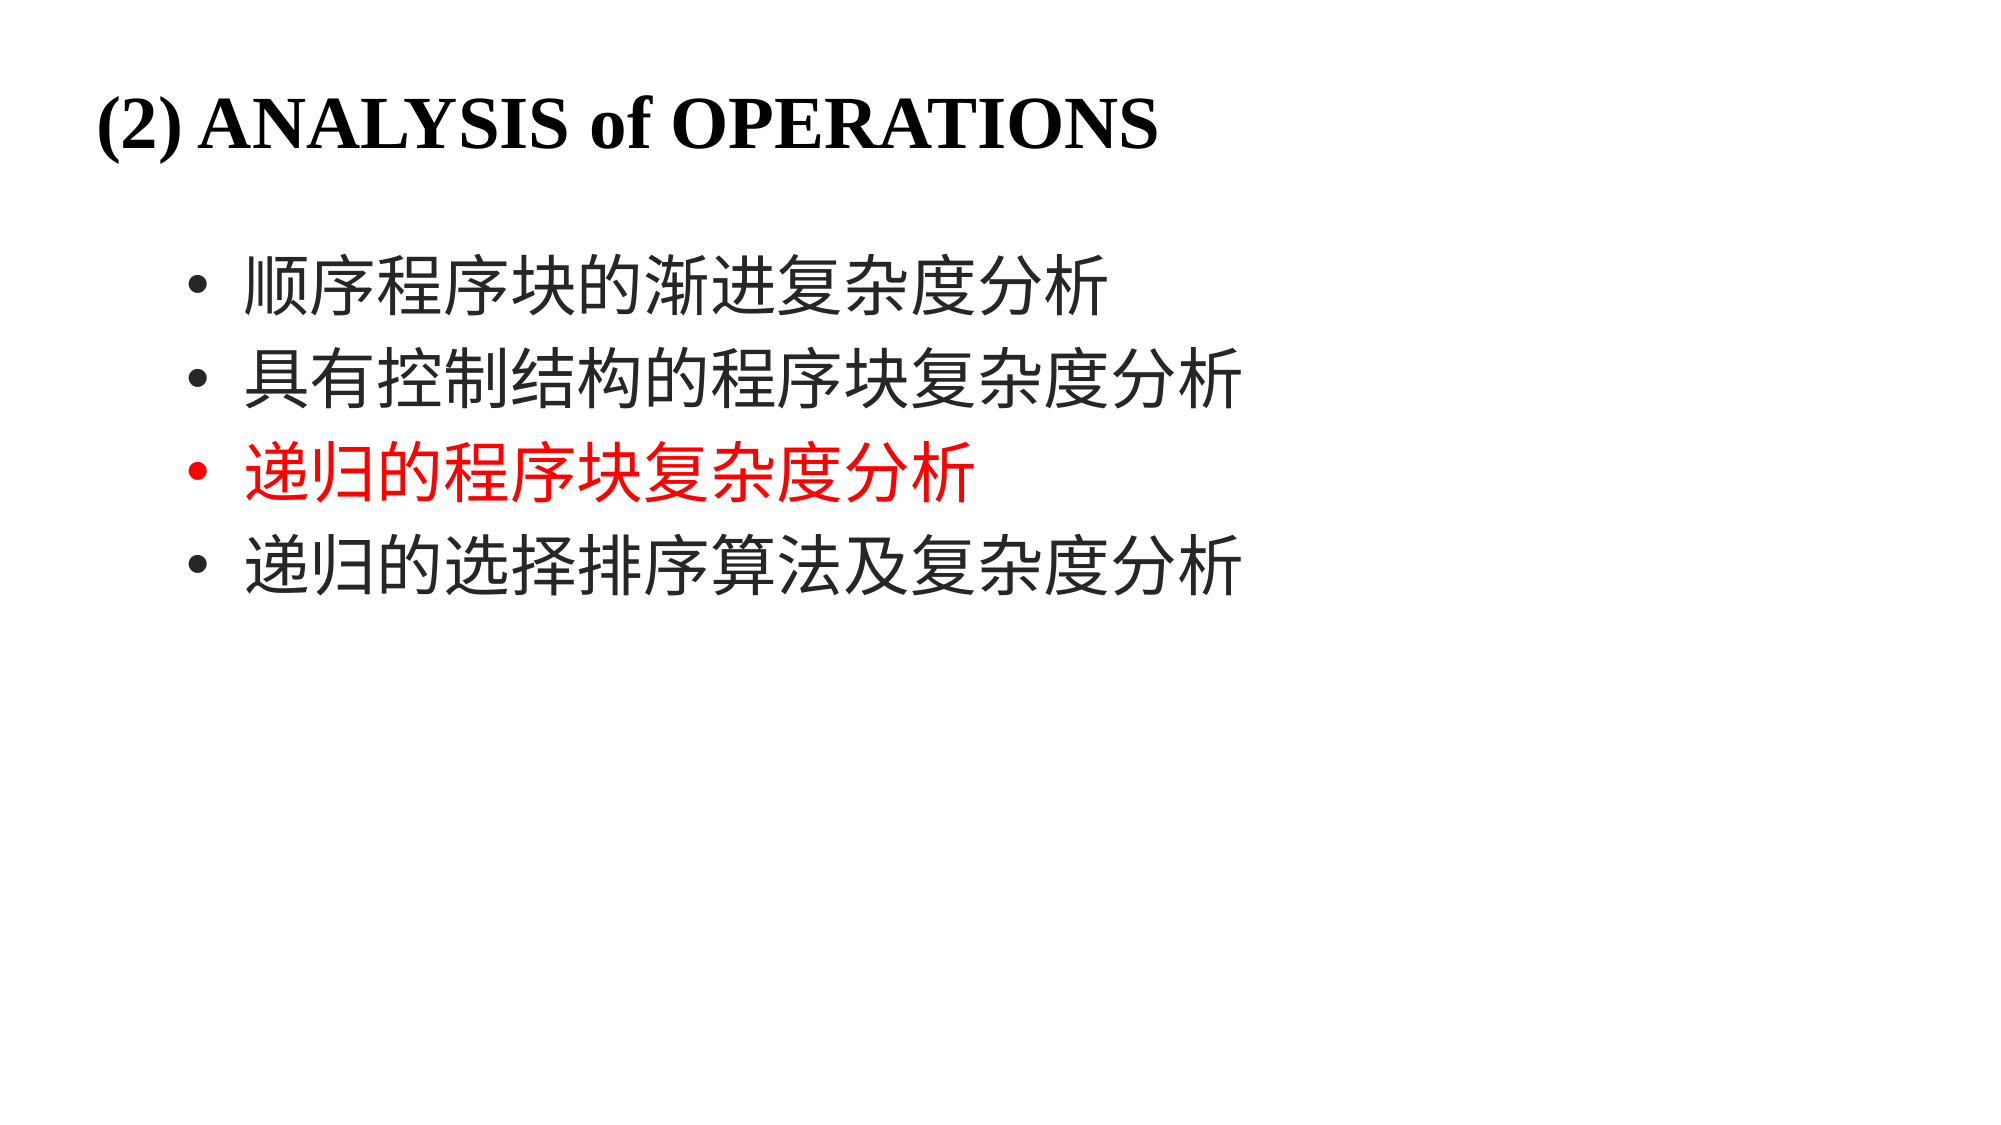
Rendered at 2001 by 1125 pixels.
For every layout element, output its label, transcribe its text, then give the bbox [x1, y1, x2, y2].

title (2) ANALYSIS of OPERATIONS [80, 61, 1920, 175]
list 顺序程序块的渐进复杂度分析 具有控制结构的程序块复杂度分析 递归的程序块复杂度分析 递归的选择排序算法及复杂度分析 [171, 235, 1984, 1064]
